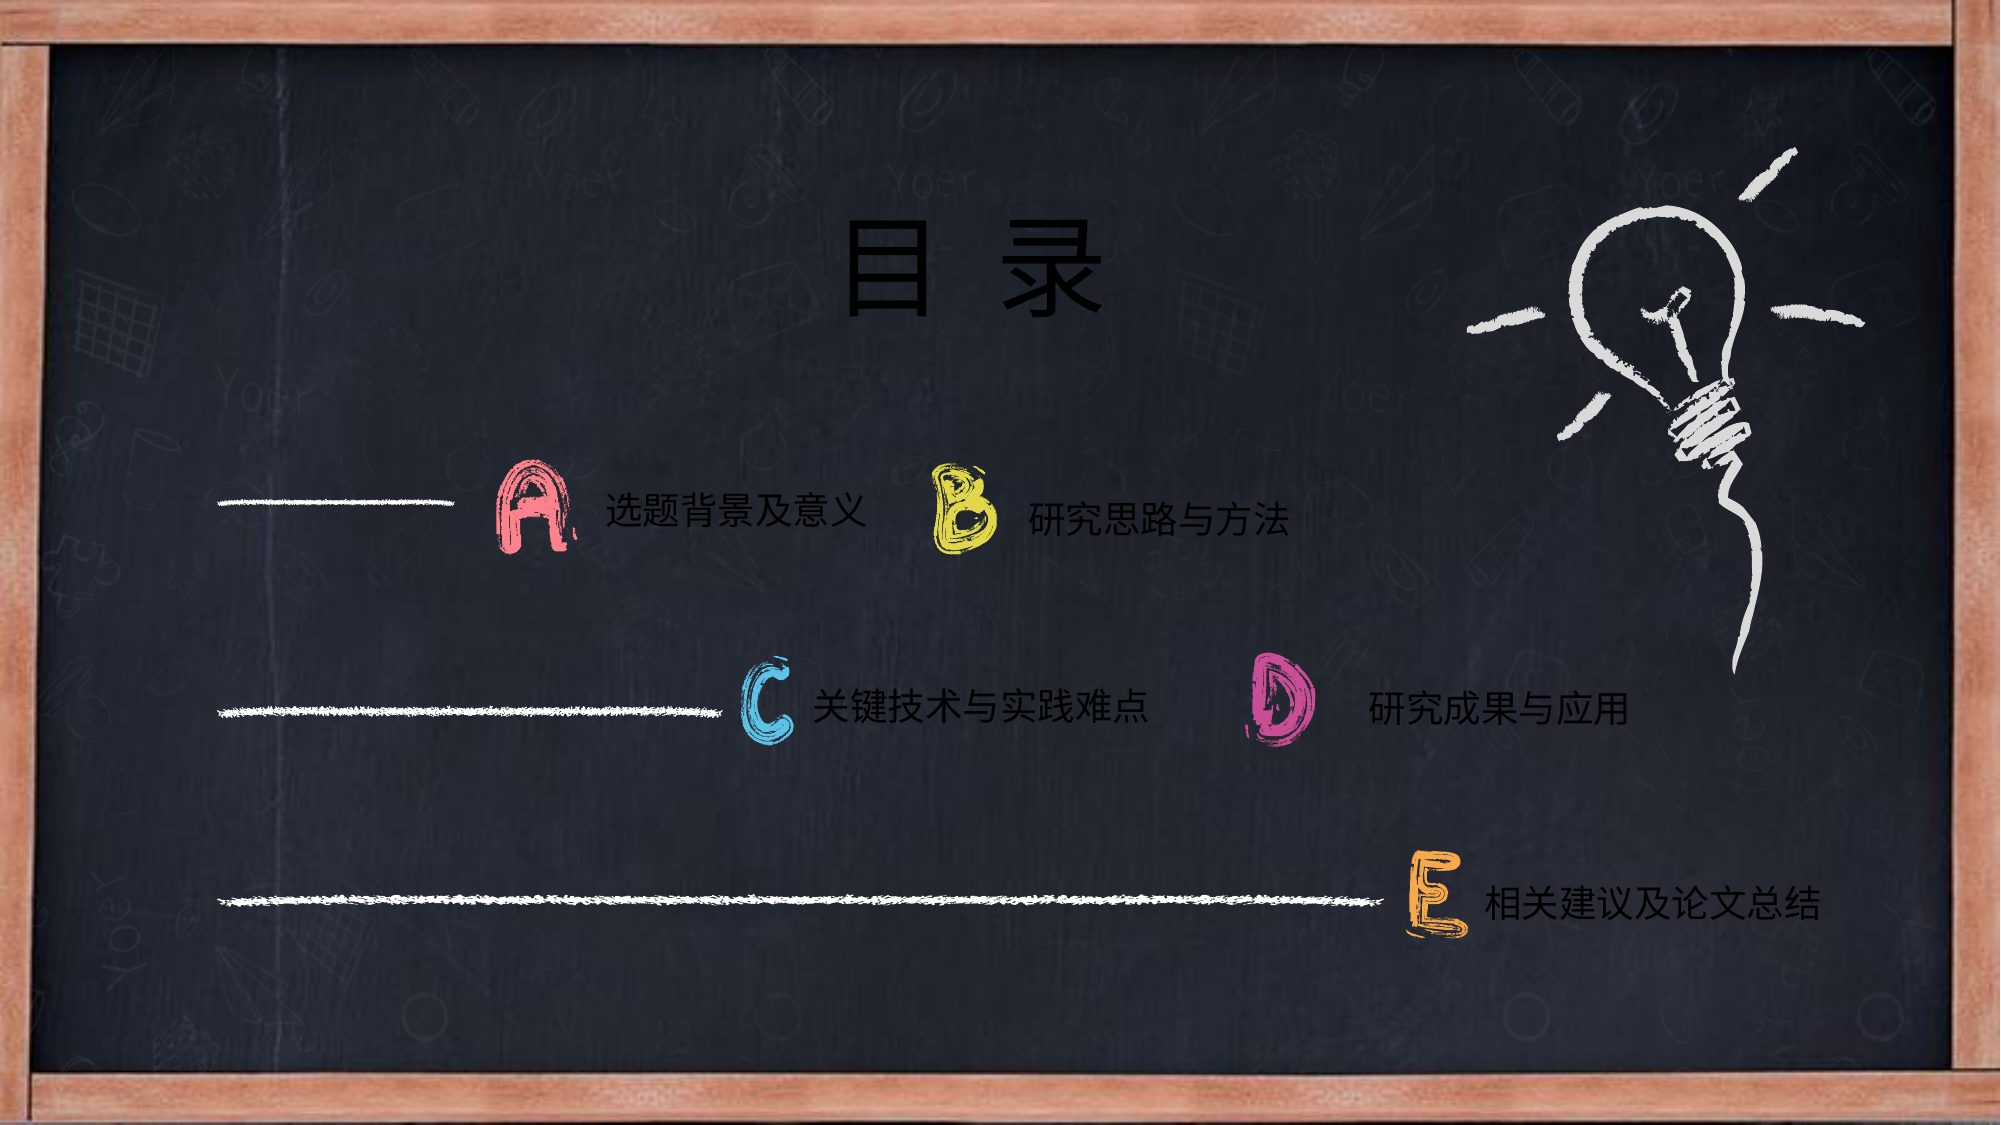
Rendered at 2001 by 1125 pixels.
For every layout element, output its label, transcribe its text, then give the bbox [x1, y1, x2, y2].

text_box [1536, 187, 1915, 650]
text_box [740, 661, 794, 746]
picture [0, 0, 2000, 1125]
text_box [496, 459, 578, 555]
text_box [217, 498, 455, 507]
text_box [772, 655, 788, 662]
text_box 相关建议及论文总结 [1469, 873, 1859, 933]
text_box 选题背景及意义 [590, 479, 883, 540]
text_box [1244, 652, 1316, 747]
text_box 研究思路与方法 [1013, 488, 1344, 549]
text_box [1405, 929, 1426, 938]
text_box 目 录 [817, 188, 1123, 339]
text_box 关键技术与实践难点 [798, 675, 1166, 736]
text_box [1409, 849, 1469, 939]
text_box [216, 705, 723, 719]
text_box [931, 462, 998, 555]
text_box 研究成果与应用 [1353, 677, 1647, 738]
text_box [217, 894, 1385, 907]
